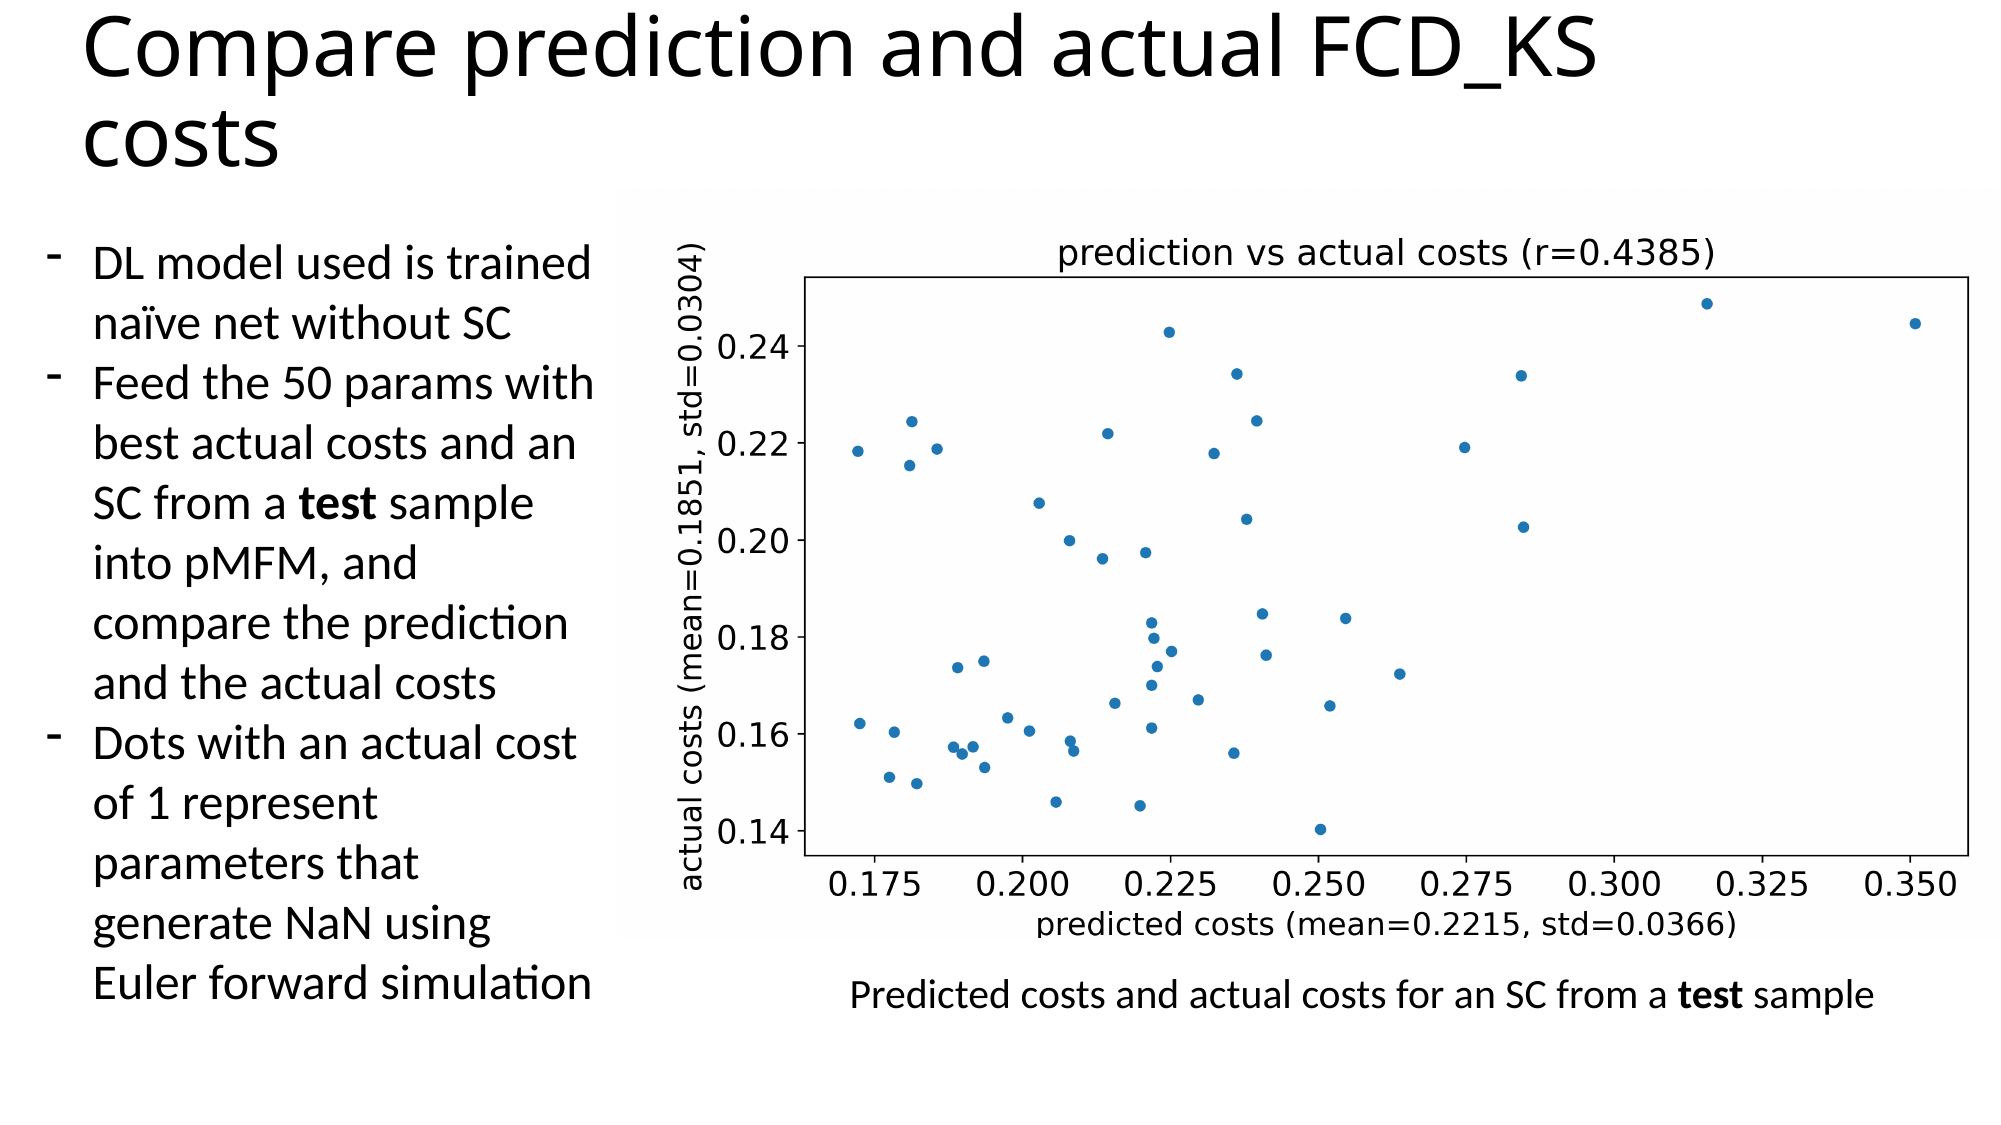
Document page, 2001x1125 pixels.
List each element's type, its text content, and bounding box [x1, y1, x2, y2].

text_box Predicted costs and actual costs for an SC from a test sample [834, 959, 1900, 1024]
picture [617, 187, 2000, 938]
text_box DL model used is trained naïve net without SC Feed the 50 params with best actual costs and an SC from a test sample into pMFM, and compare the prediction and the actual costs Dots with an actual cost of 1 represent parameters that generate NaN using Euler forward simulation [31, 222, 618, 1017]
title Compare prediction and actual FCD_KS costs [66, 10, 1834, 179]
